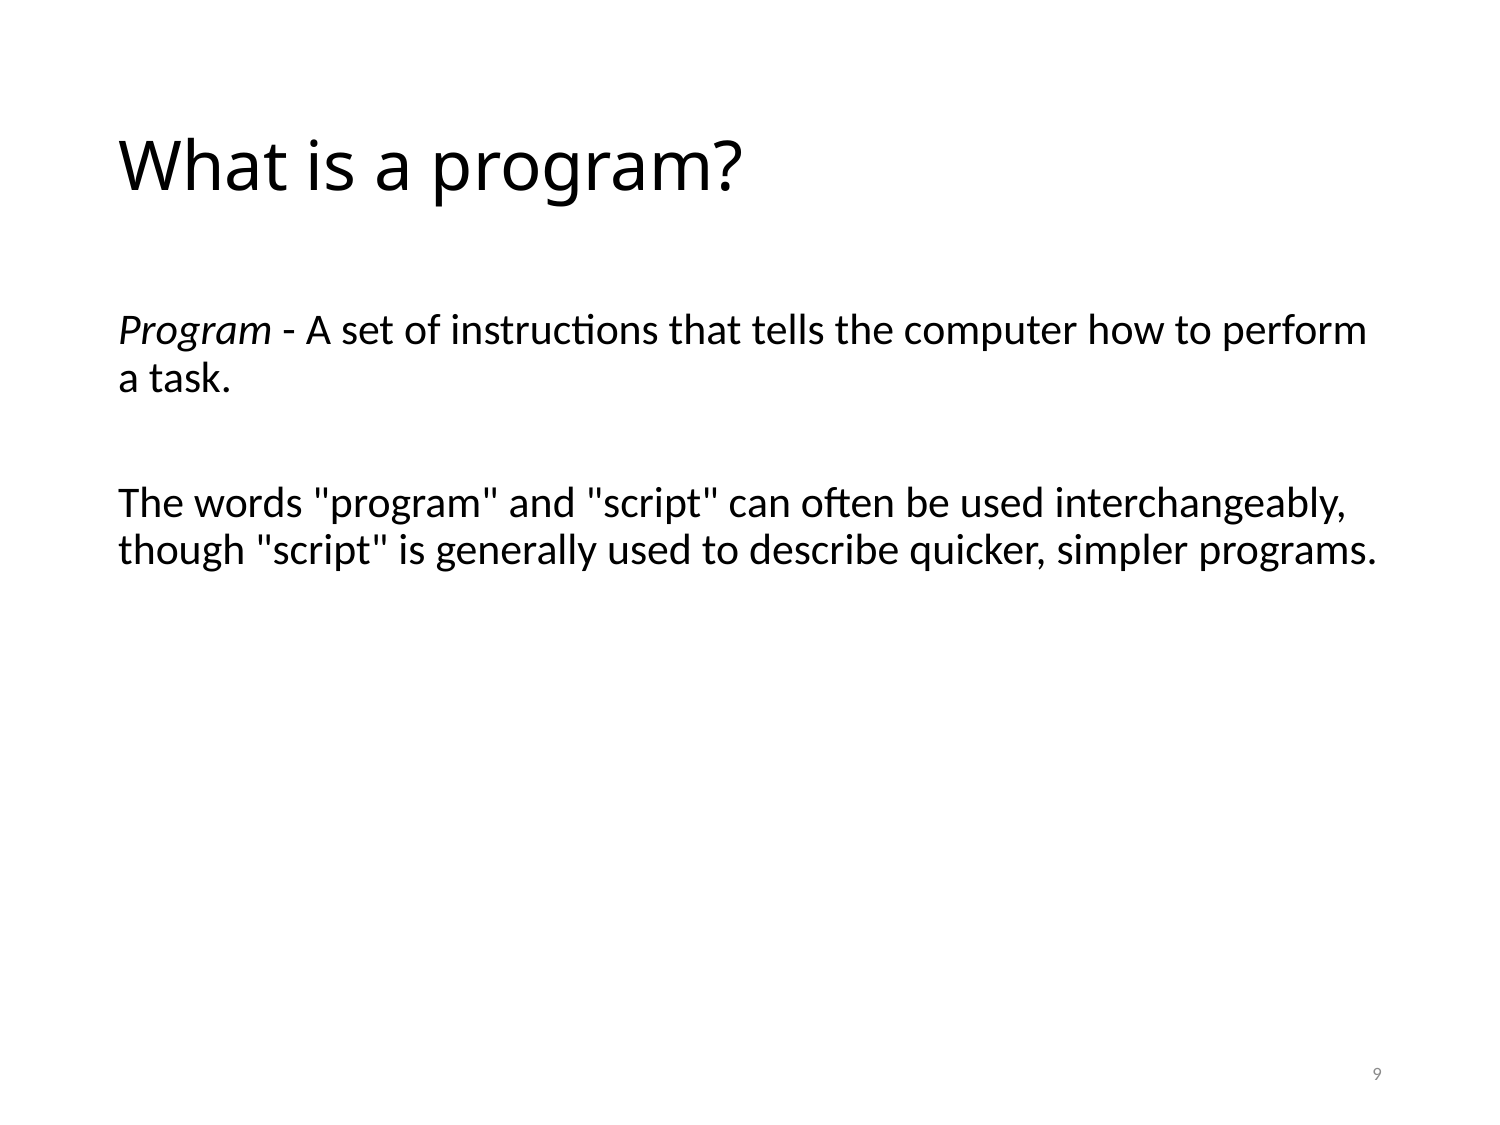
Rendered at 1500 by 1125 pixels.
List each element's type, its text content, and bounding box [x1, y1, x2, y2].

slide_number 9 [1059, 1042, 1397, 1103]
title What is a program? [103, 59, 1397, 278]
list Program - A set of instructions that tells the computer how to perform a task. The words "program" and "script" can often be used interchangeably, though "script" is generally used to describe quicker, simpler programs. [103, 299, 1397, 1014]
